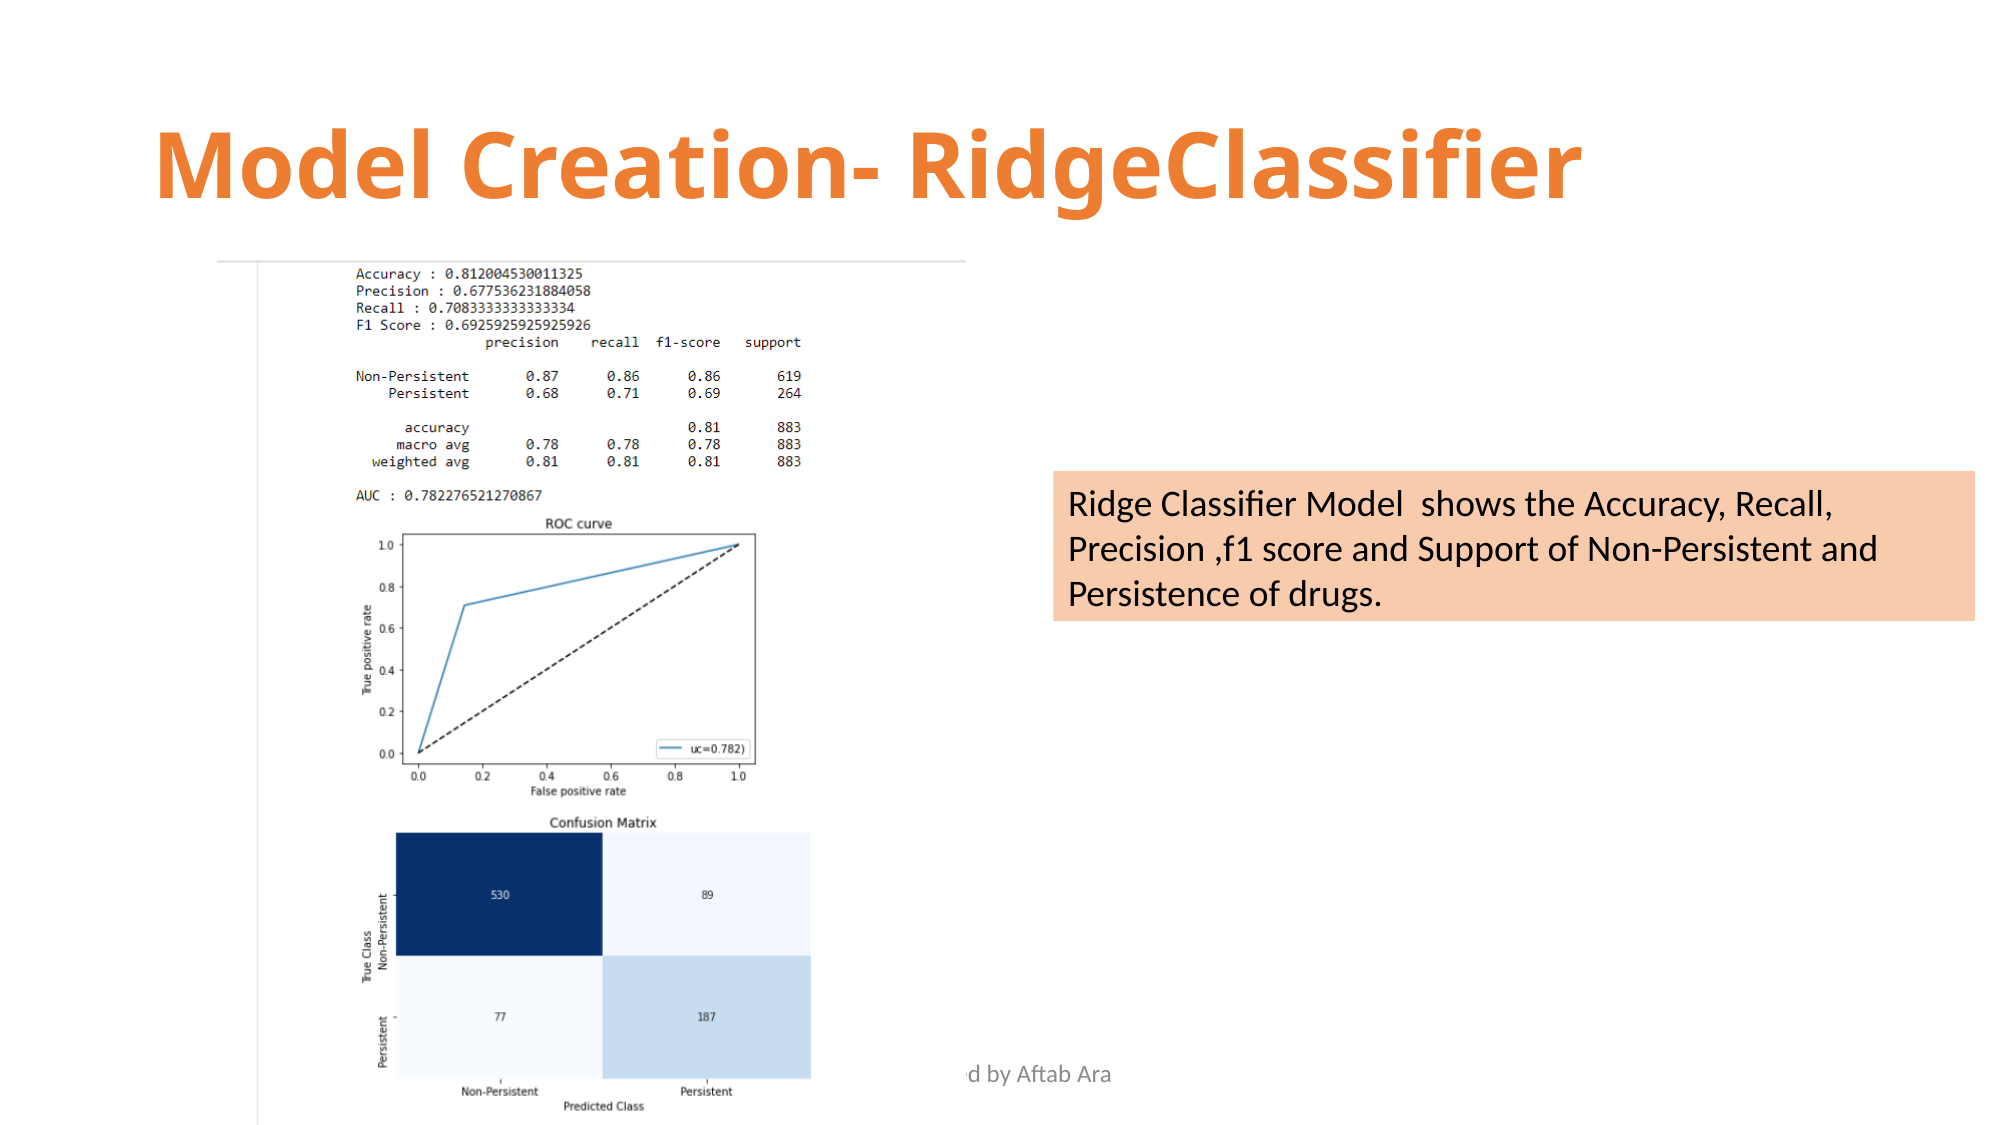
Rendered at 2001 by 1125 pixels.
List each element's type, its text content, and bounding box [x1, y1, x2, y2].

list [216, 260, 967, 1125]
text_box Ridge Classifier Model shows the Accuracy, Recall, Precision ,f1 score and Support of Non-Persistent and Persistence of drugs. [1053, 471, 1975, 621]
footer Prepared by Aftab Ara [967, 1042, 1338, 1103]
title Model Creation- RidgeClassifier [137, 59, 1863, 278]
